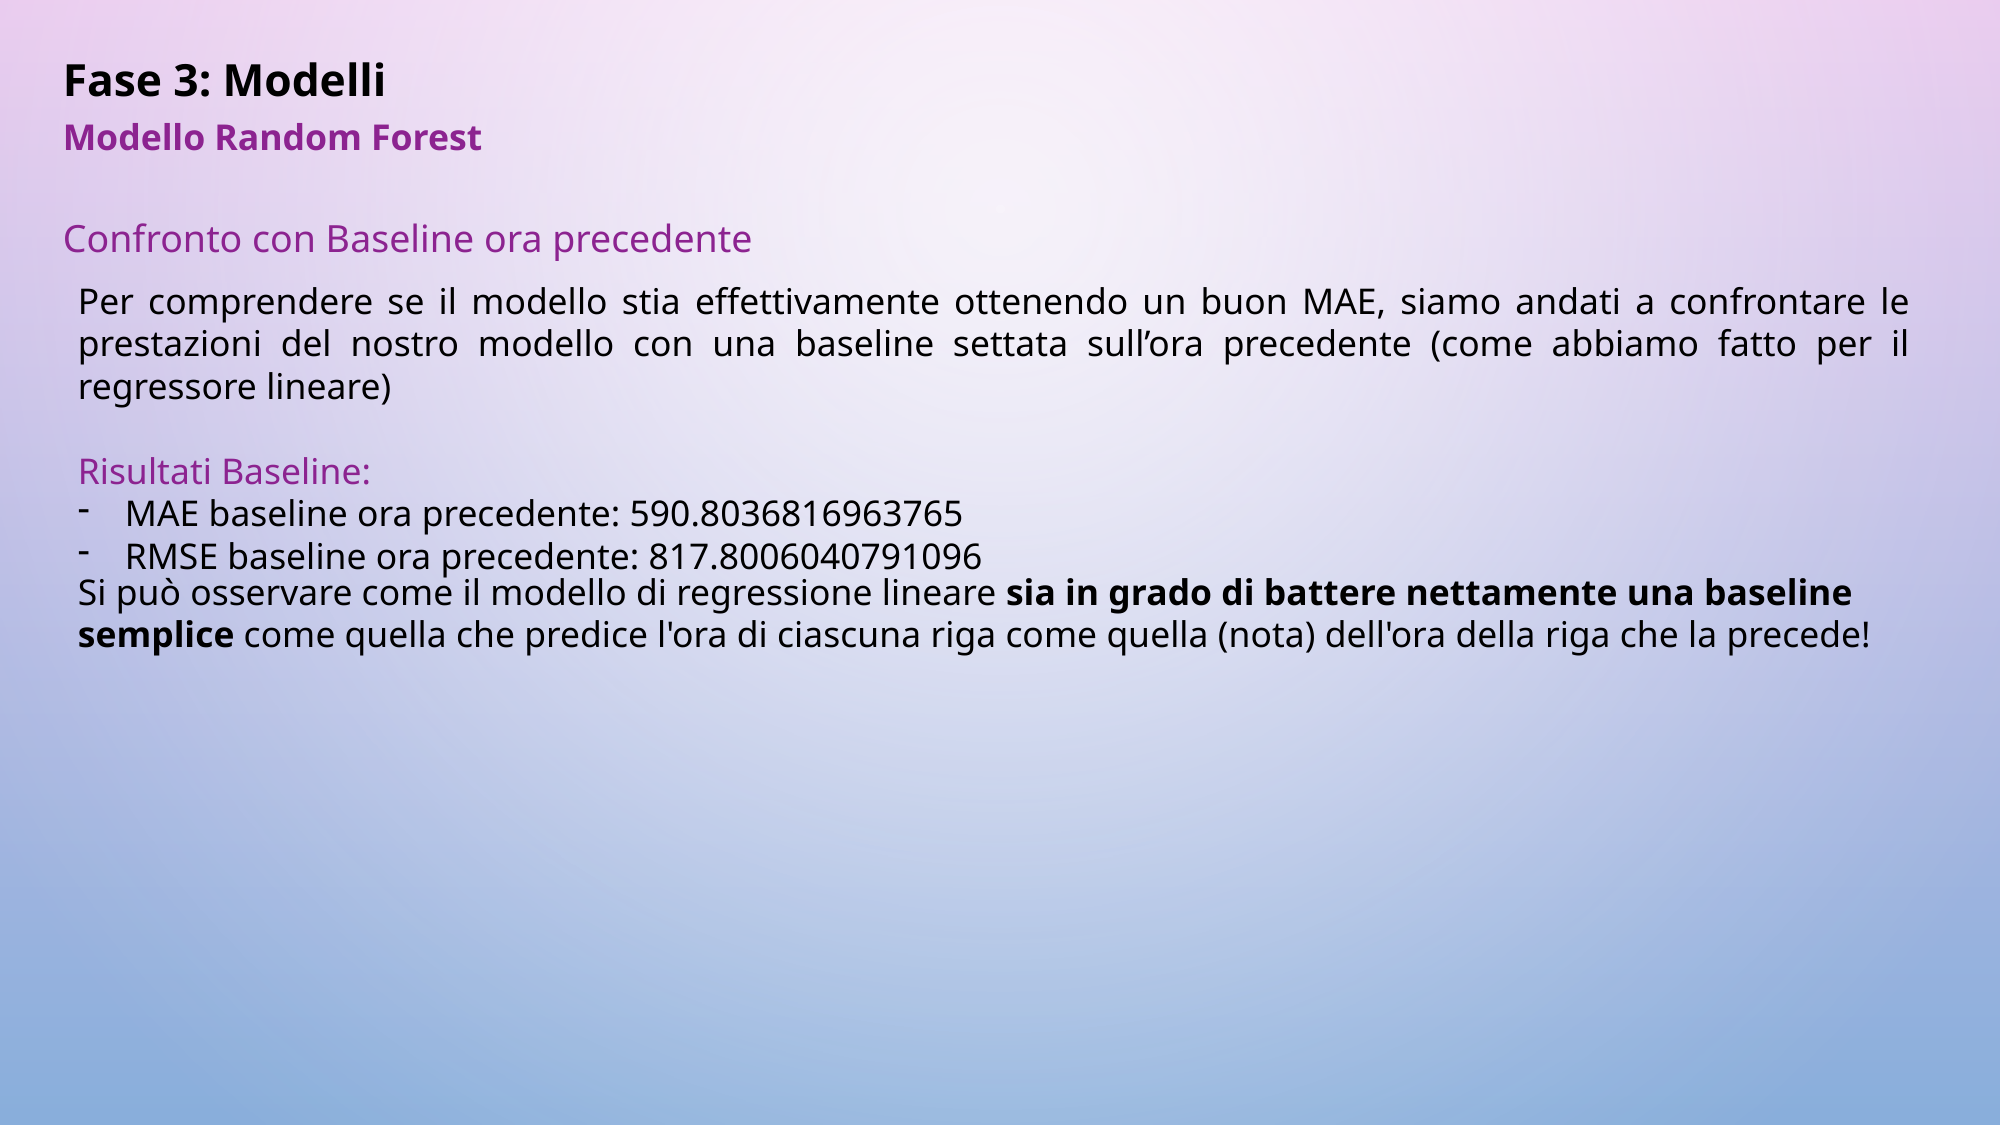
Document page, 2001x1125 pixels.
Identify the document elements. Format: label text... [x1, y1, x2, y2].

text_box Si può osservare come il modello di regressione lineare sia in grado di battere nettamente una baseline semplice come quella che predice l'ora di ciascuna riga come quella (nota) dell'ora della riga che la precede! [63, 584, 1926, 663]
text_box Fase 3: Modelli [63, 49, 943, 106]
text_box Modello Random Forest [63, 113, 874, 159]
text_box Per comprendere se il modello stia effettivamente ottenendo un buon MAE, siamo andati a confrontare le prestazioni del nostro modello con una baseline settata sull’ora precedente (come abbiamo fatto per il regressore lineare) Risultati Baseline: MAE baseline ora precedente: 590.8036816963765 RMSE baseline ora precedente: 817.8006040791096 [63, 271, 1926, 584]
text_box Dalle Analisi alle Azioni: Impatti sulla Pianificazione dei Trasporti [0, 0, 2000, 615]
text_box Confronto con Baseline ora precedente [63, 214, 874, 260]
